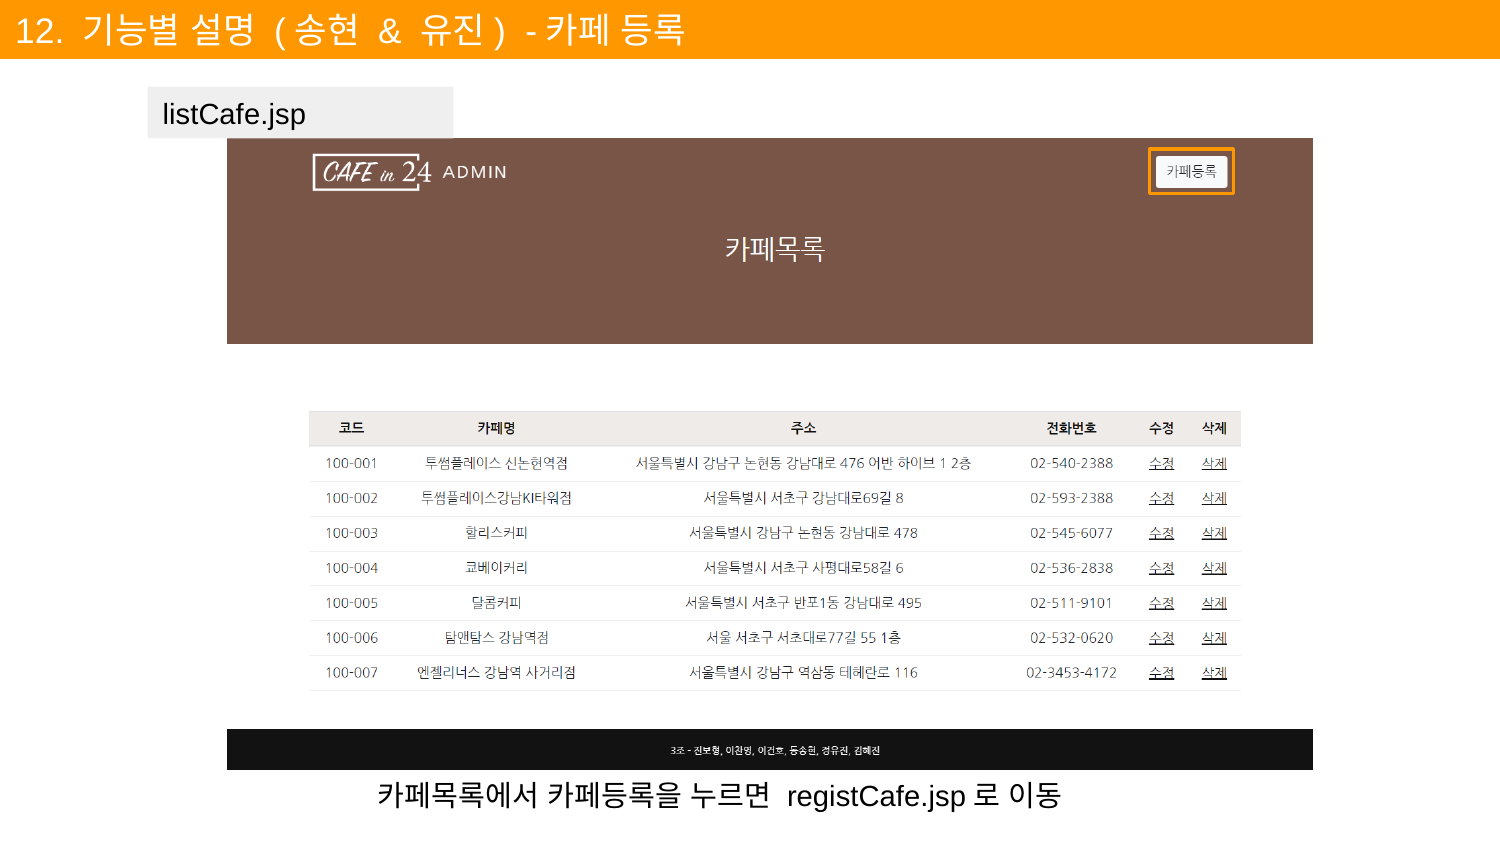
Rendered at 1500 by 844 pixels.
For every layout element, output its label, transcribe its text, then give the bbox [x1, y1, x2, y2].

picture [226, 138, 1314, 771]
text_box 카페목록에서 카페등록을 누르면 registCafe.jsp로 이동 [362, 777, 1102, 824]
text_box listCafe.jsp [147, 86, 454, 139]
text_box 12. 기능별 설명 (송현 & 유진) -카페 등록 [0, 0, 1500, 59]
